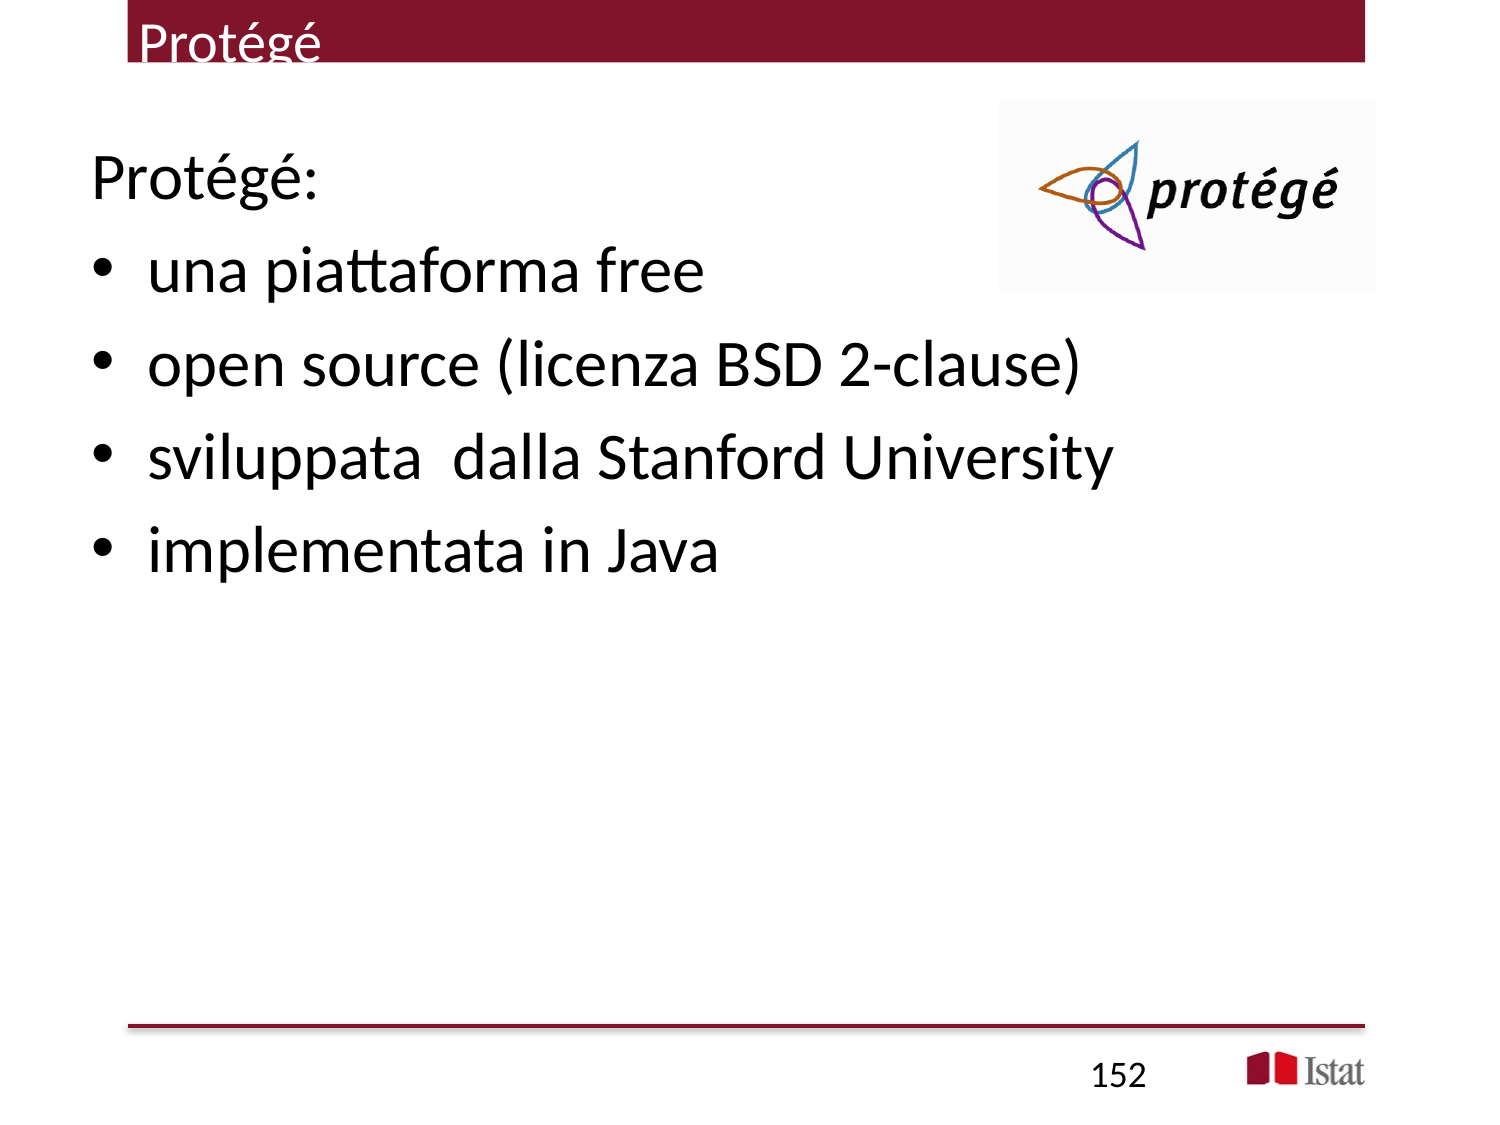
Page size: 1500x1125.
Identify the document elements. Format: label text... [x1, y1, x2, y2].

slide_number 152 [1074, 1042, 1425, 1103]
picture [997, 101, 1377, 291]
list Protégé: una piattaforma free open source (licenza BSD 2-clause) sviluppata dalla Stanford University implementata in Java [76, 125, 1427, 1024]
title Protégé [123, 0, 1404, 67]
